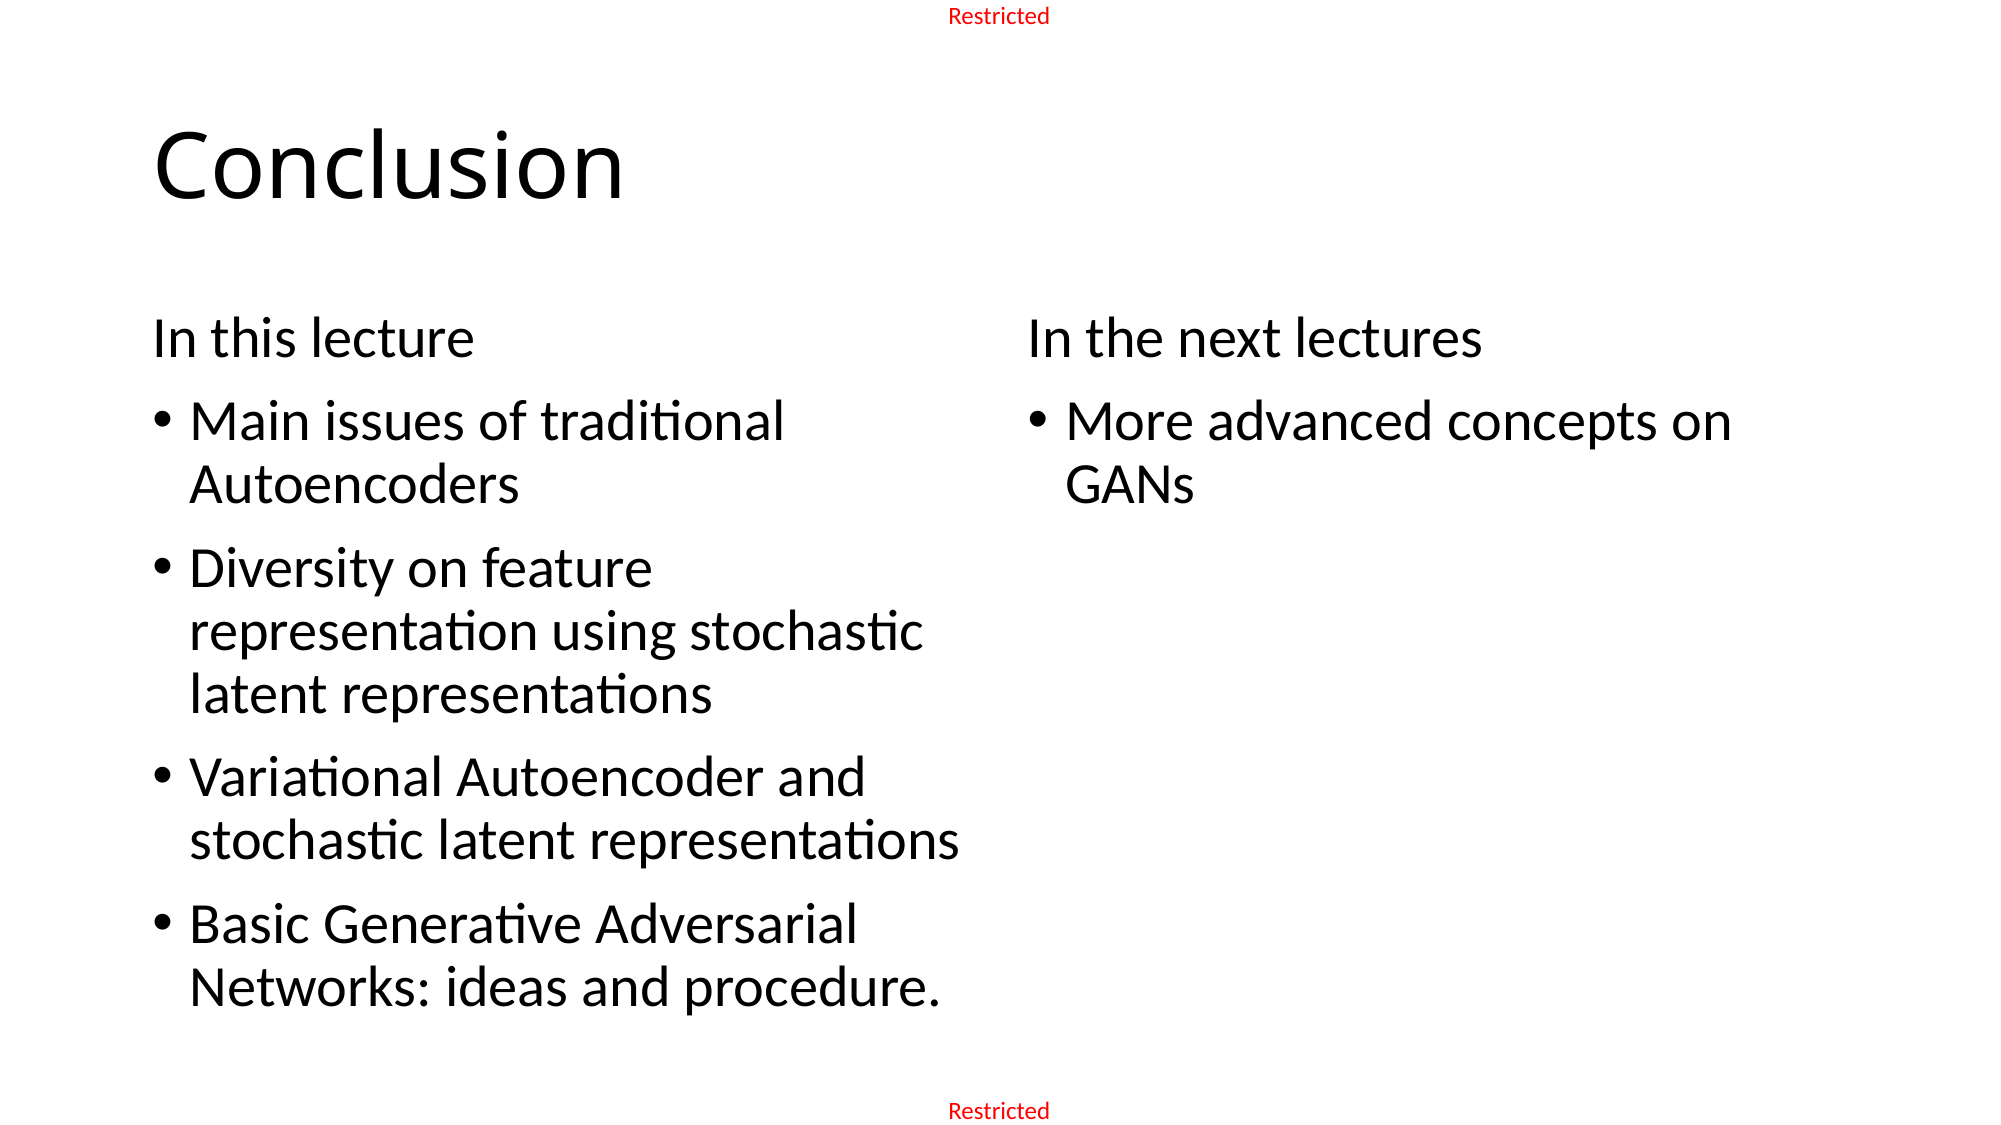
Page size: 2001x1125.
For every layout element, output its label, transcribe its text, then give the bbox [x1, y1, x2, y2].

title Conclusion [137, 59, 1863, 278]
list In the next lectures More advanced concepts on GANs [1012, 299, 1863, 1103]
list In this lecture Main issues of traditional Autoencoders Diversity on feature representation using stochastic latent representations Variational Autoencoder and stochastic latent representations Basic Generative Adversarial Networks: ideas and procedure. [137, 299, 988, 1125]
